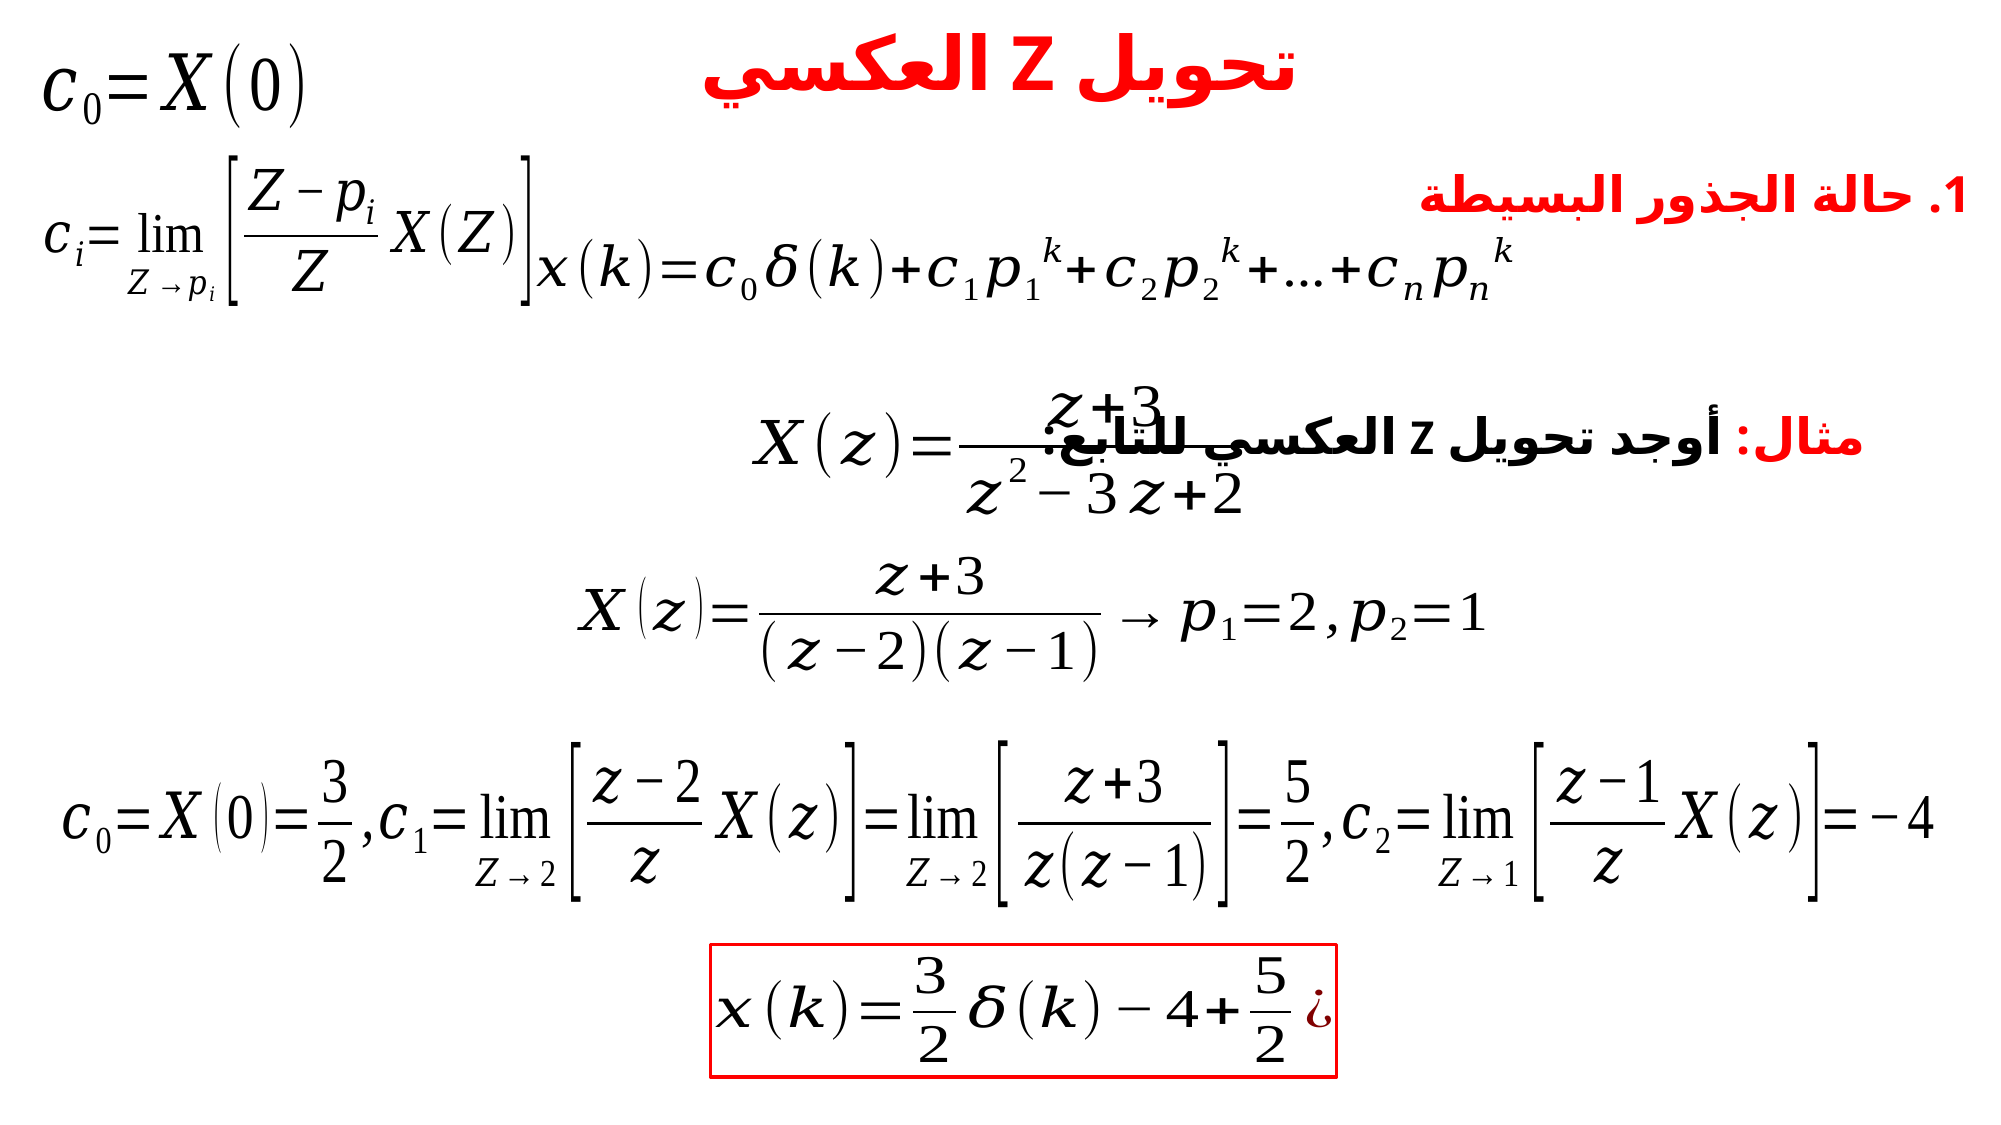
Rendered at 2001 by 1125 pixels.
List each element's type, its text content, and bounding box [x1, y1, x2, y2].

text_box مثال: أوجد تحويل Z العكسي للتابع: [119, 396, 1881, 472]
text_box 1. حالة الجذور البسيطة [1403, 125, 1986, 231]
title تحويل Z العكسي [137, 0, 1863, 134]
